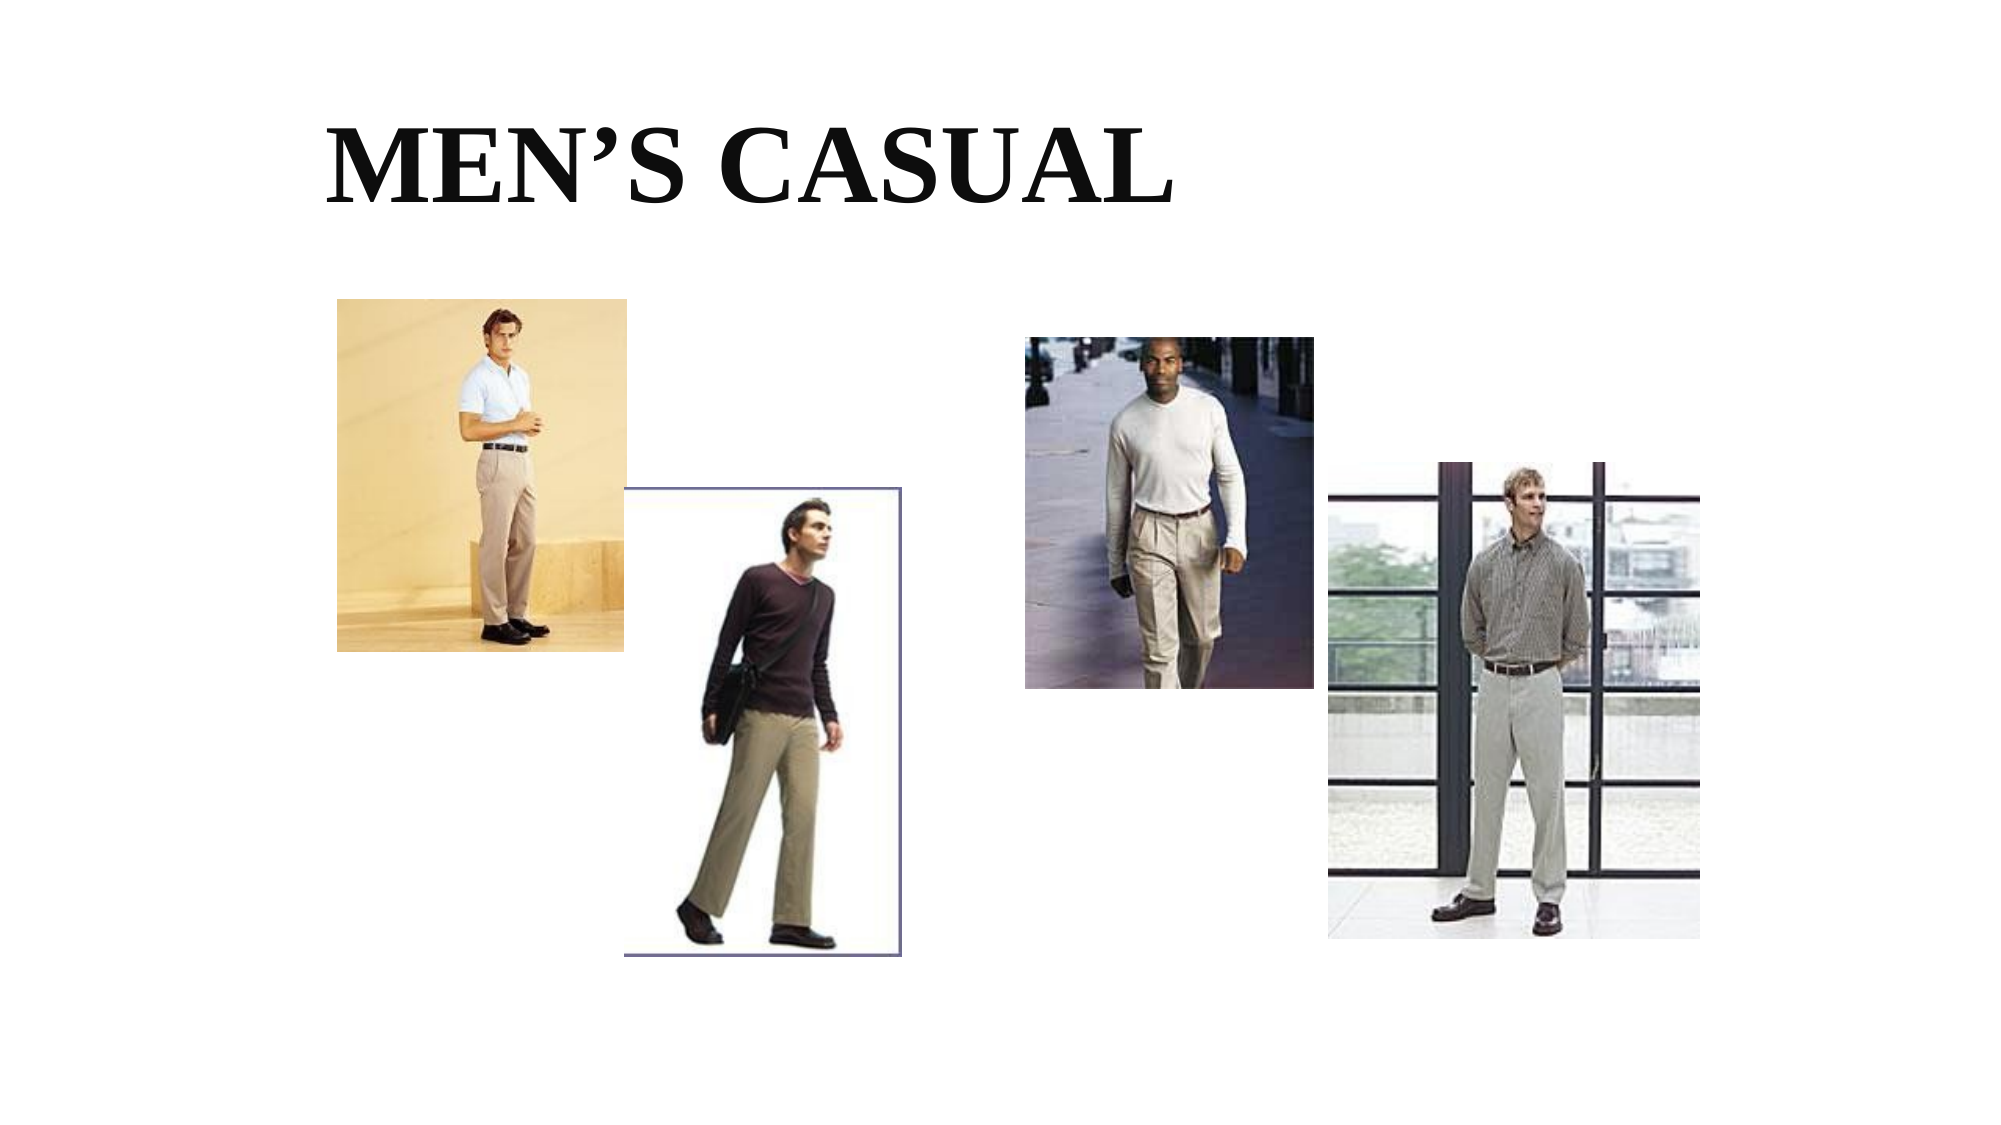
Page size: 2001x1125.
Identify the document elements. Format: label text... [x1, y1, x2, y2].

picture [1024, 337, 1315, 690]
title MEN’S CASUAL [82, 32, 1884, 278]
picture [1328, 462, 1701, 940]
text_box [337, 299, 902, 957]
